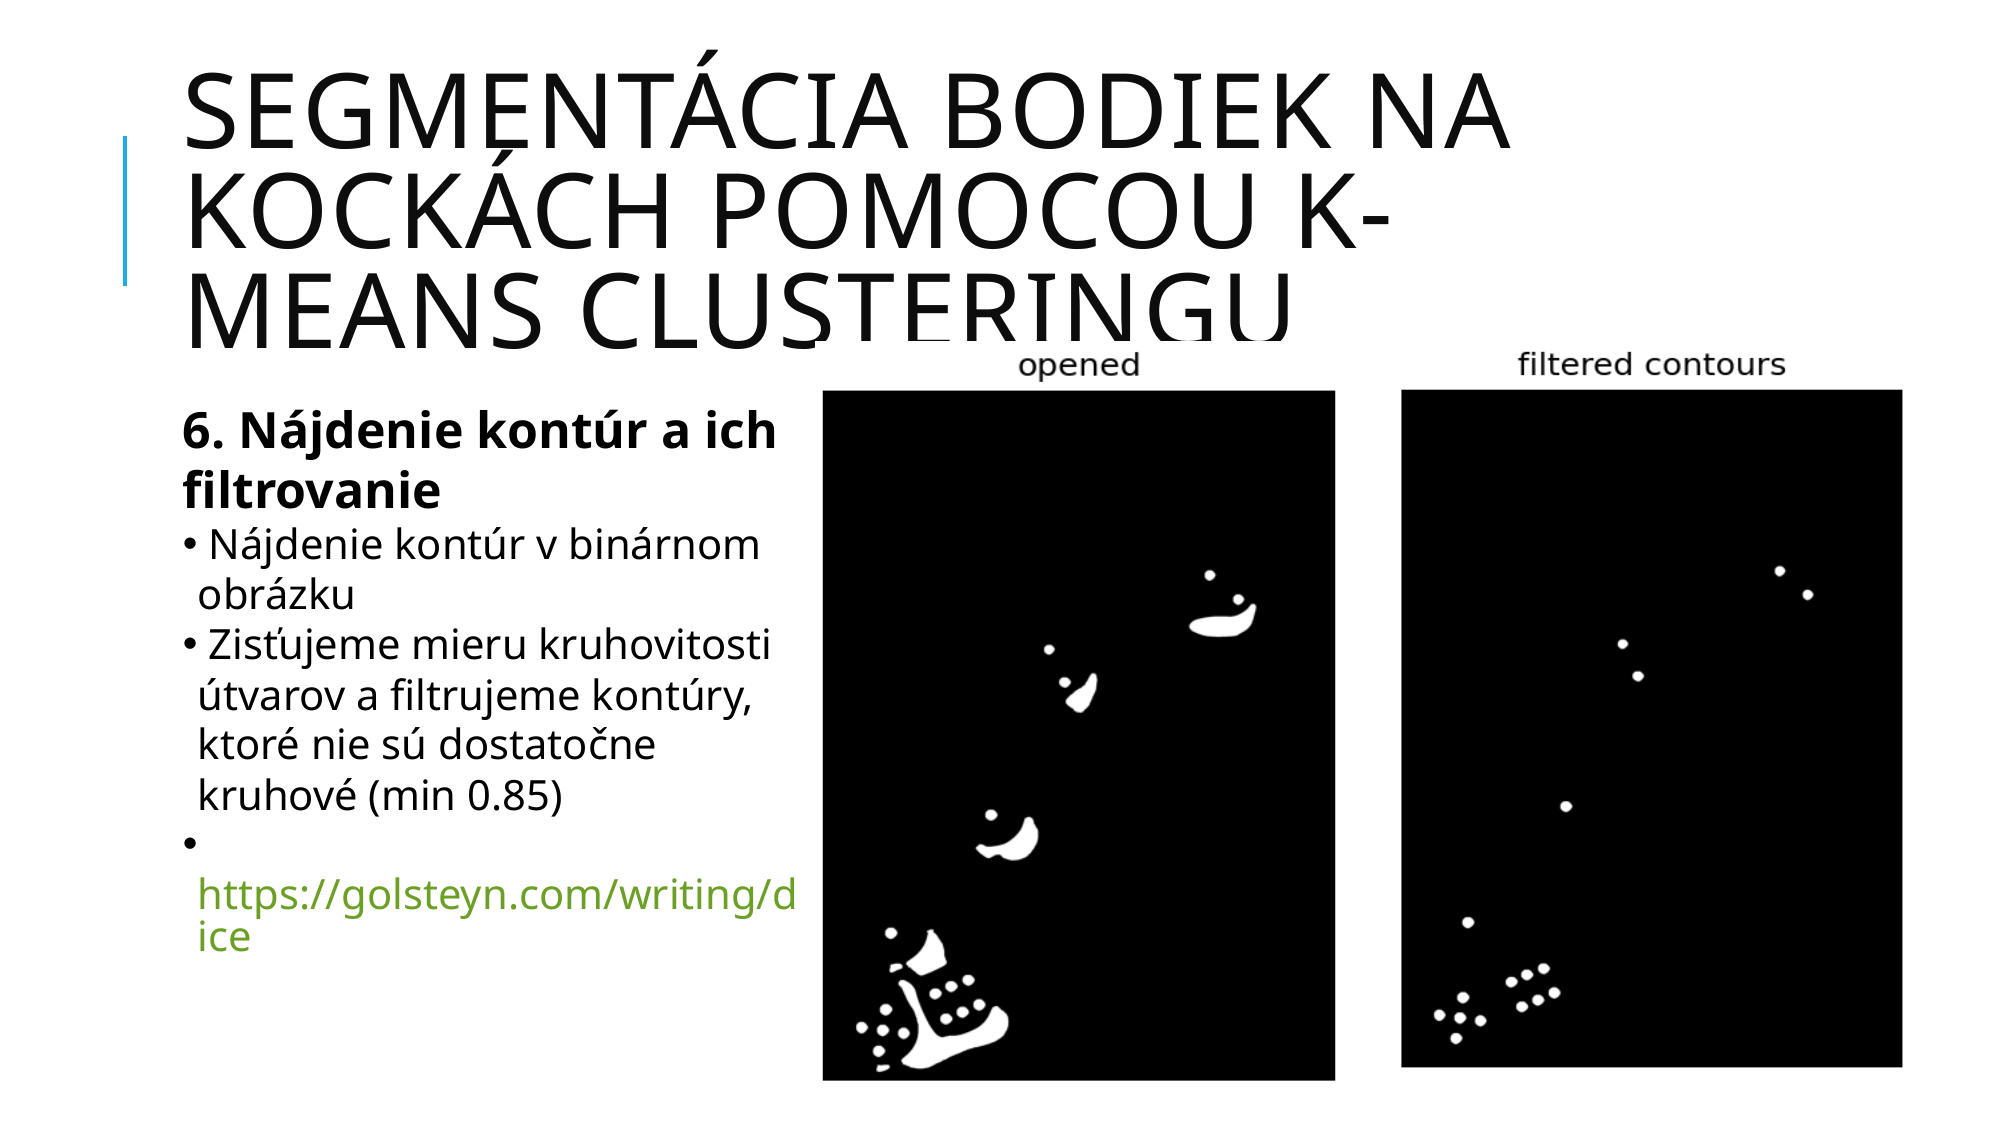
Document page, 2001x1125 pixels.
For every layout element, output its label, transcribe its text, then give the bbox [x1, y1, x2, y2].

title segmentácia bodiek na kockách pomocou K-means clusteringu [168, 96, 1763, 342]
list 6. Nájdenie kontúr a ich filtrovanie Nájdenie kontúr v binárnom obrázku Zisťujeme mieru kruhovitosti útvarov a filtrujeme kontúry, ktoré nie sú dostatočne kruhové (min 0.85) https://golsteyn.com/writing/dice [168, 360, 808, 1014]
picture [815, 341, 1347, 1087]
picture [1382, 341, 1913, 1087]
